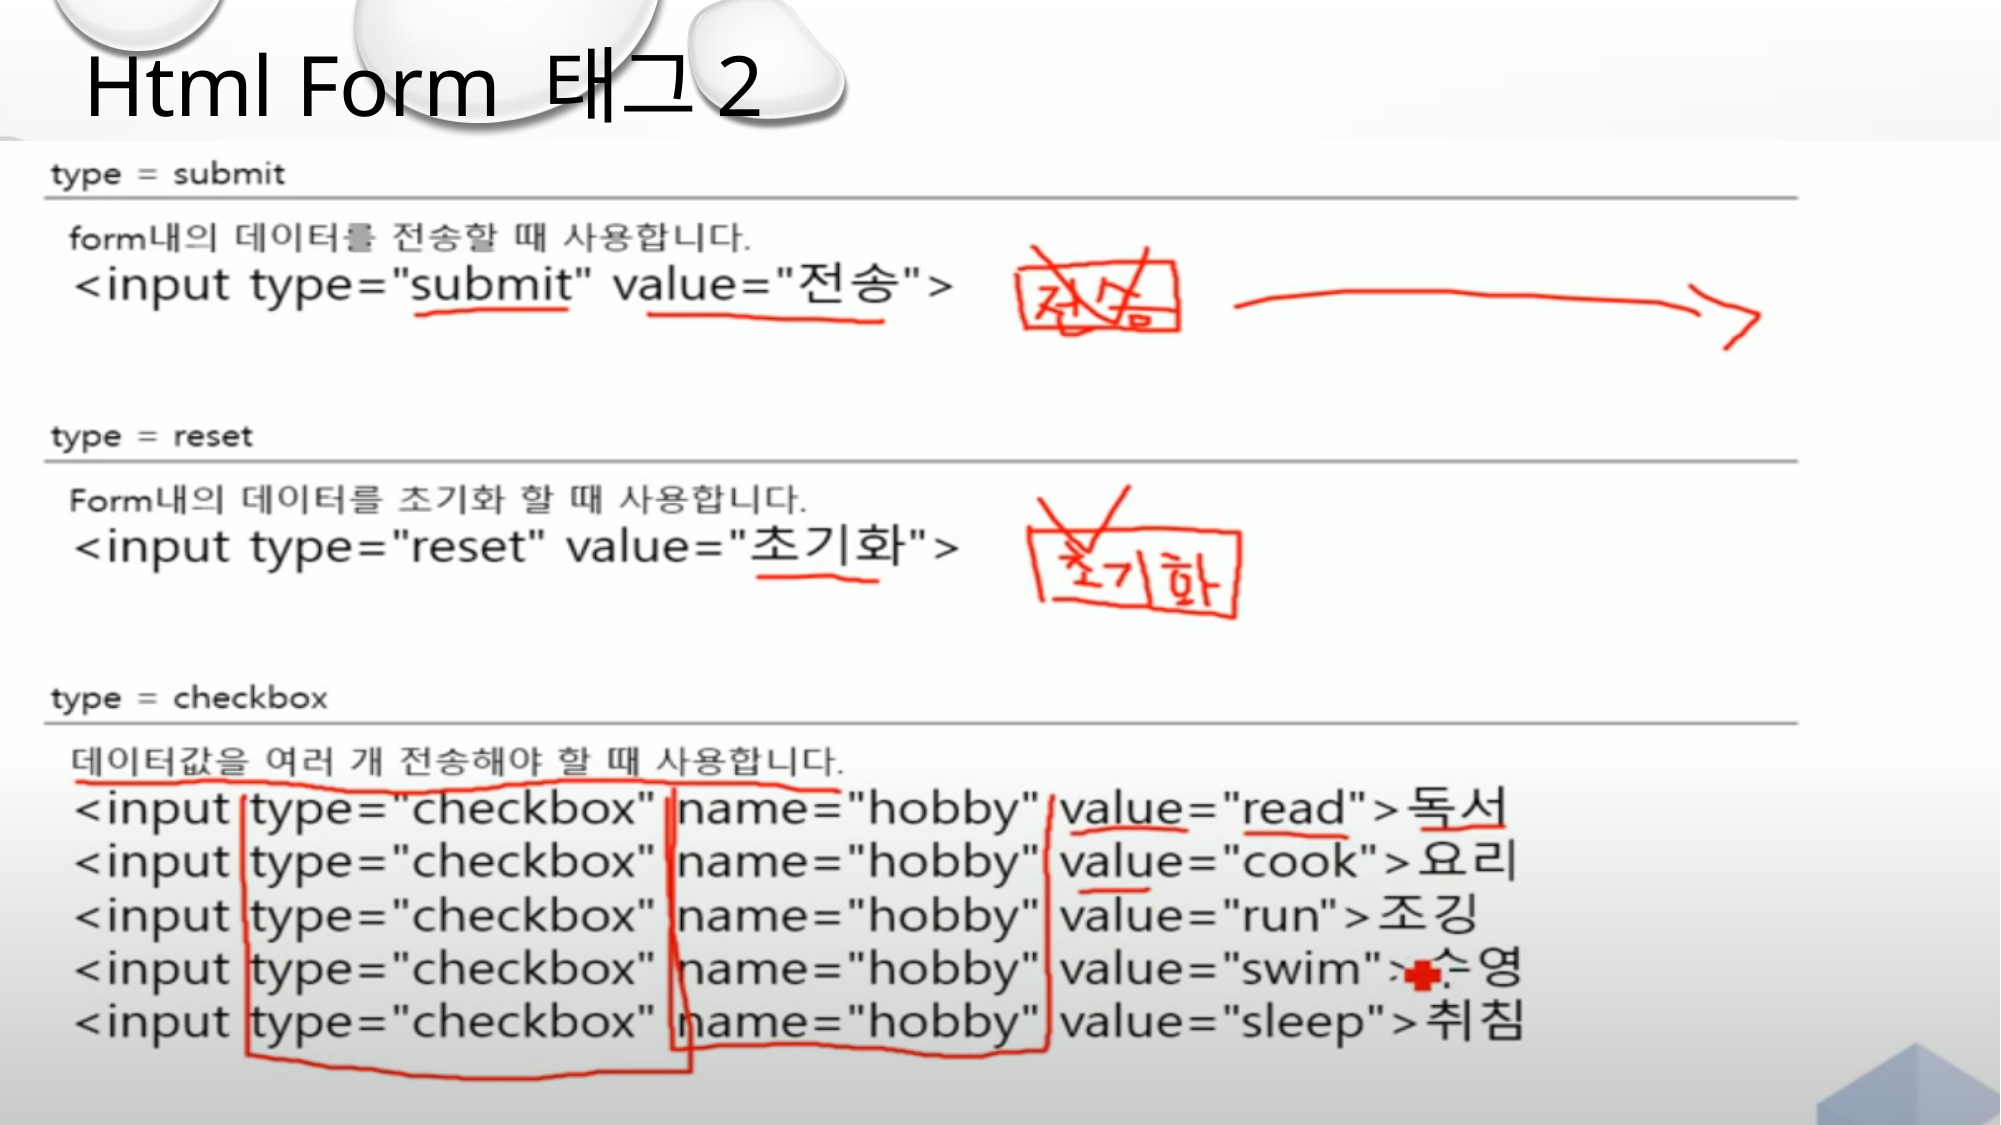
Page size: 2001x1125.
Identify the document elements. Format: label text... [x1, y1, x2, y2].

text_box Html Form 태그2 [68, 25, 1886, 140]
picture [0, 0, 2000, 1125]
